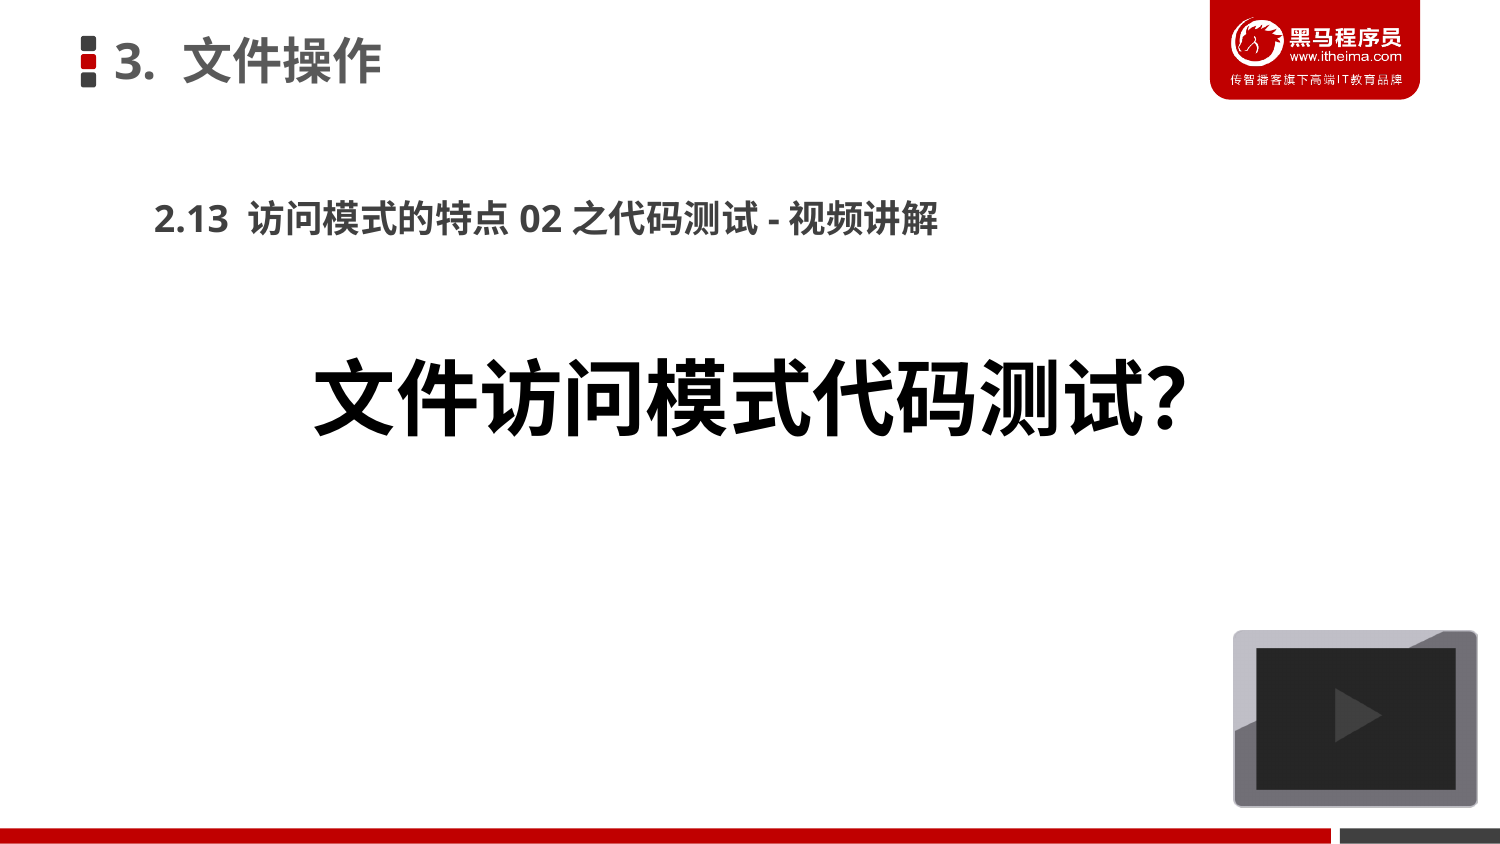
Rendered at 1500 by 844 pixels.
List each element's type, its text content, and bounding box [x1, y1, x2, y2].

text_box 文件访问模式代码测试？ [139, 339, 1403, 455]
text_box 3. 文件操作 [103, 0, 987, 130]
picture [1232, 630, 1478, 809]
picture [1212, 8, 1421, 94]
text_box 2.13 访问模式的特点02之代码测试-视频讲解 [139, 188, 970, 248]
